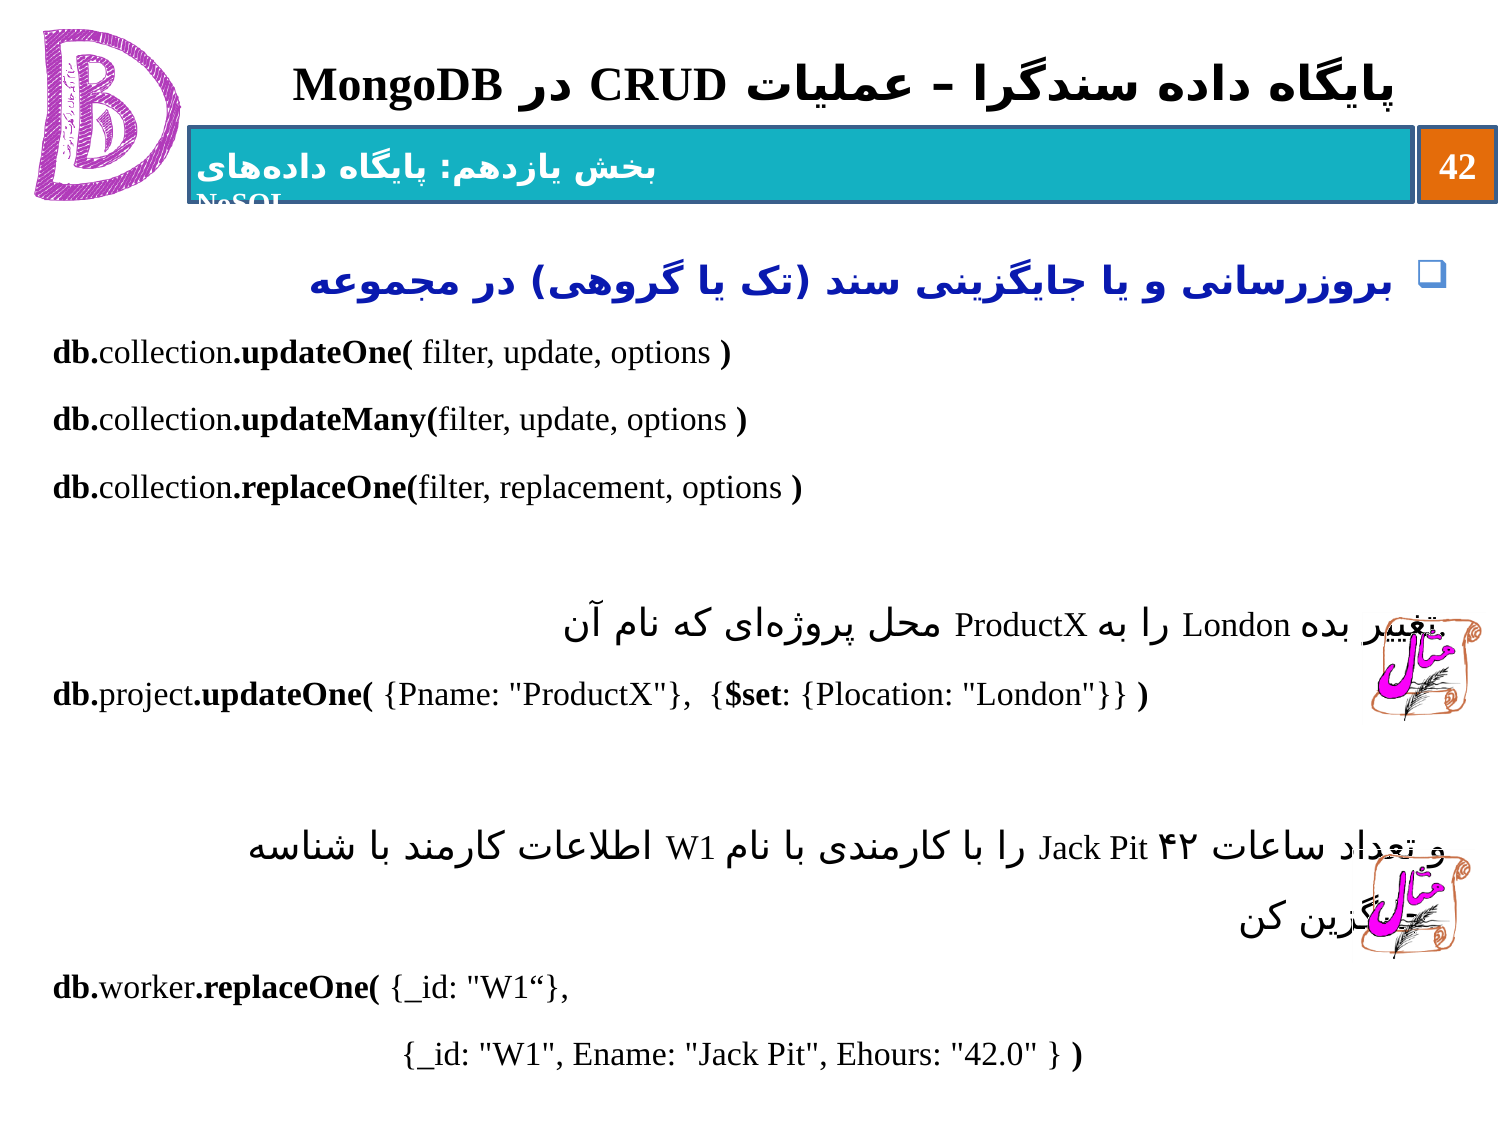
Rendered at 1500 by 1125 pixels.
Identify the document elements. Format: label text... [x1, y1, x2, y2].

picture [1351, 849, 1476, 963]
list بروزرسانی و یا جایگزینی سند (تک یا گروهی) در مجموعه db.collection.updateOne( filter, update, options ) db.collection.updateMany(filter, update, options ) db.collection.replaceOne(filter, replacement, options ) محل پروژه‌ای که نام آن ProductX را به London تغییر بده. db.project.updateOne( {Pname: "ProductX"}, {$set: {Plocation: "London"}} ) اطلاعات کارمند با شناسه W1 را با کارمندی با نام Jack Pit و تعداد ساعات ۴۲ جایگزین کن. db.worker.replaceOne( {_id: "W1“}, {_id: "W1", Ename: "Jack Pit", Ehours: "42.0" } ) [37, 224, 1463, 1088]
picture [12, 21, 202, 212]
title پایگاه داده سندگرا – عملیات CRUD در MongoDB [237, 37, 1413, 125]
picture [1362, 612, 1486, 726]
